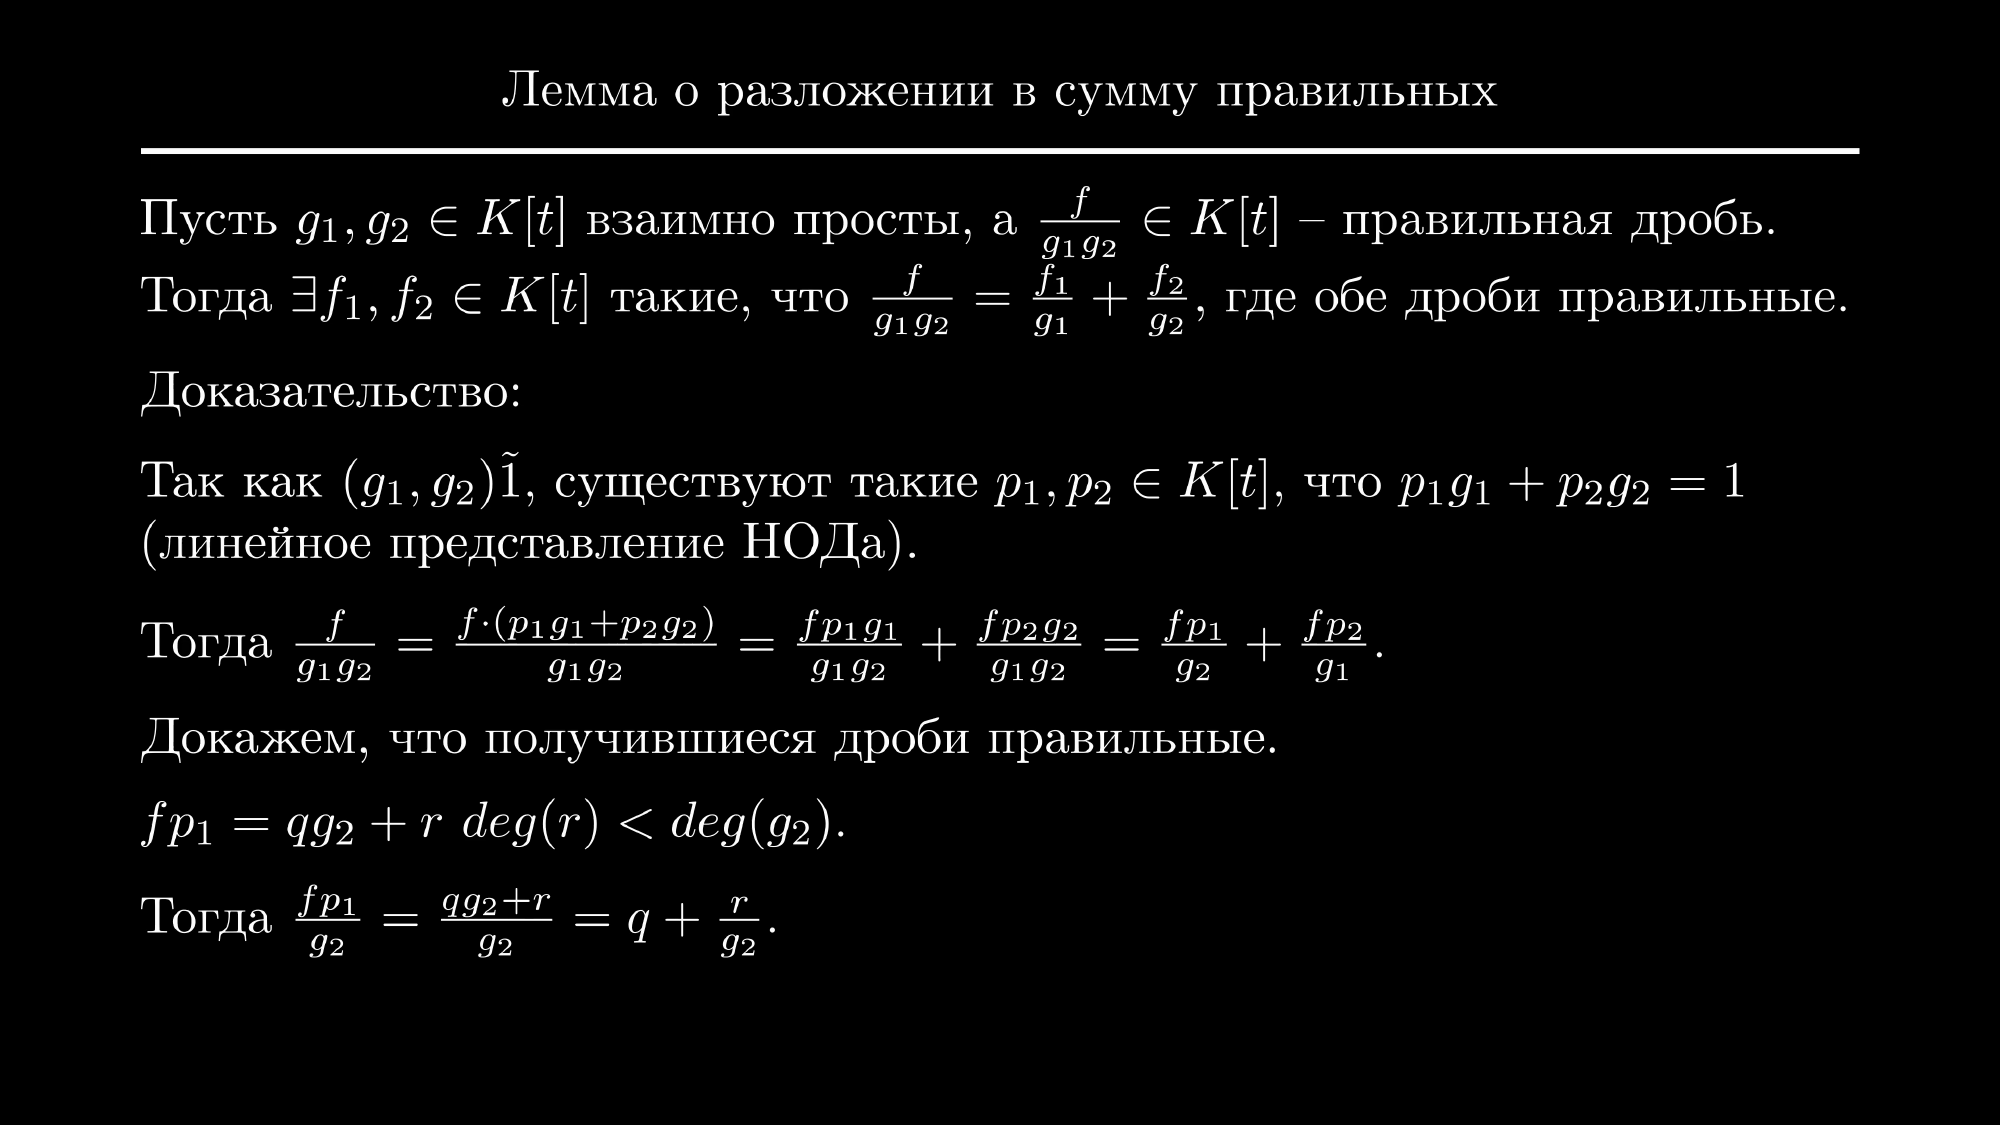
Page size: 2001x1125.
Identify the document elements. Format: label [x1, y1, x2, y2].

text_box [0, 0, 2000, 1125]
